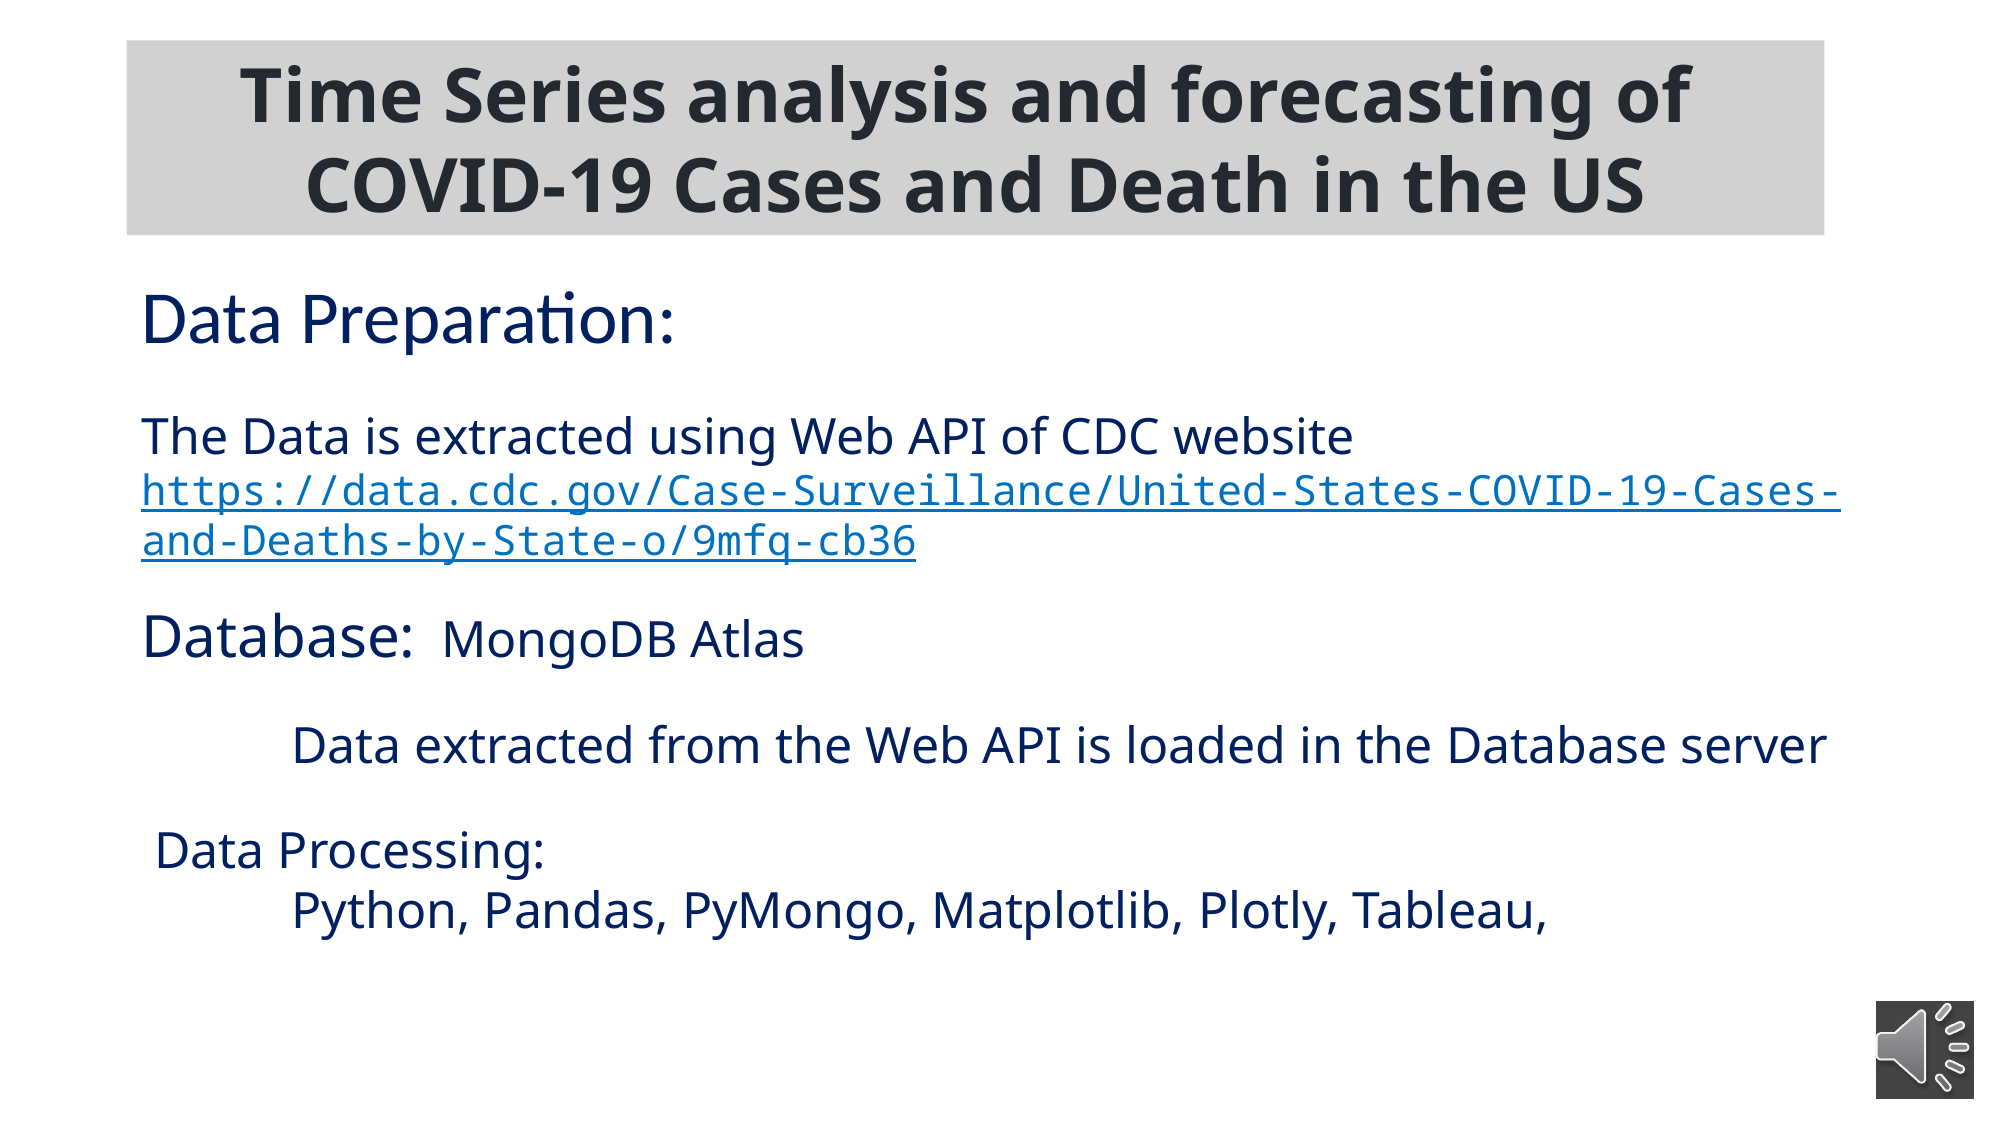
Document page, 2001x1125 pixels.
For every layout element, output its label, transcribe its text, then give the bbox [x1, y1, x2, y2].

text_box Time Series analysis and forecasting of COVID-19 Cases and Death in the US [126, 40, 1825, 236]
picture [1874, 999, 1975, 1100]
text_box Data Preparation: The Data is extracted using Web API of CDC website https://data.cdc.gov/Case-Surveillance/United-States-COVID-19-Cases-and-Deaths-by-State-o/9mfq-cb36 Database: MongoDB Atlas Data extracted from the Web API is loaded in the Database server Data Processing: Python, Pandas, PyMongo, Matplotlib, Plotly, Tableau, [126, 261, 1874, 1007]
